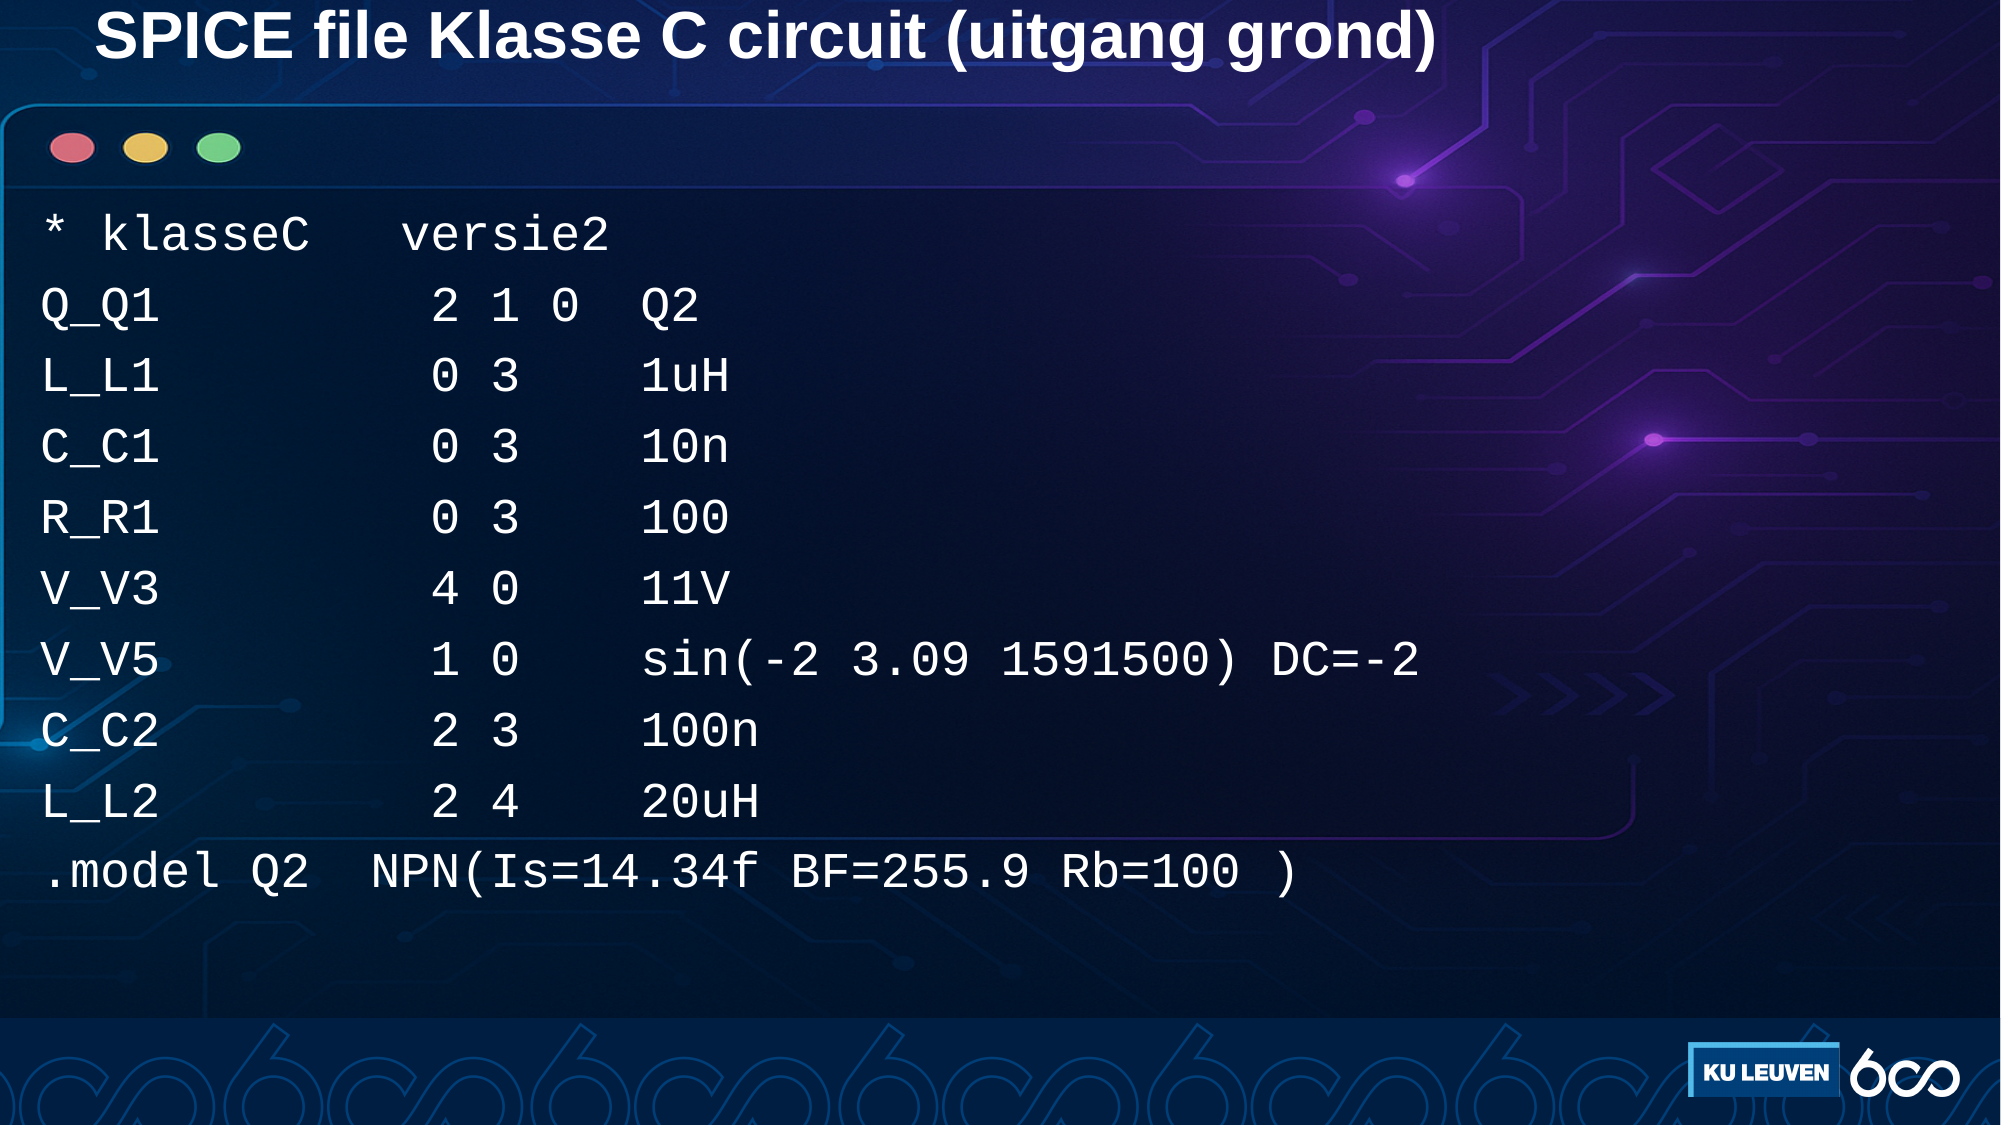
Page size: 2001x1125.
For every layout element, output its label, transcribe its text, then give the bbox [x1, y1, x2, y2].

picture [0, 0, 2001, 1125]
title SPICE file Klasse C circuit (uitgang grond) [94, 0, 1906, 96]
list * klasseC versie2 Q_Q1 2 1 0 Q2 L_L1 0 3 1uH C_C1 0 3 10n R_R1 0 3 100 V_V3 4 0 11V V_V5 1 0 sin(-2 3.09 1591500) DC=-2 C_C2 2 3 100n L_L2 2 4 20uH .model Q2 NPN(Is=14.34f BF=255.9 Rb=100 ) [40, 210, 1945, 982]
